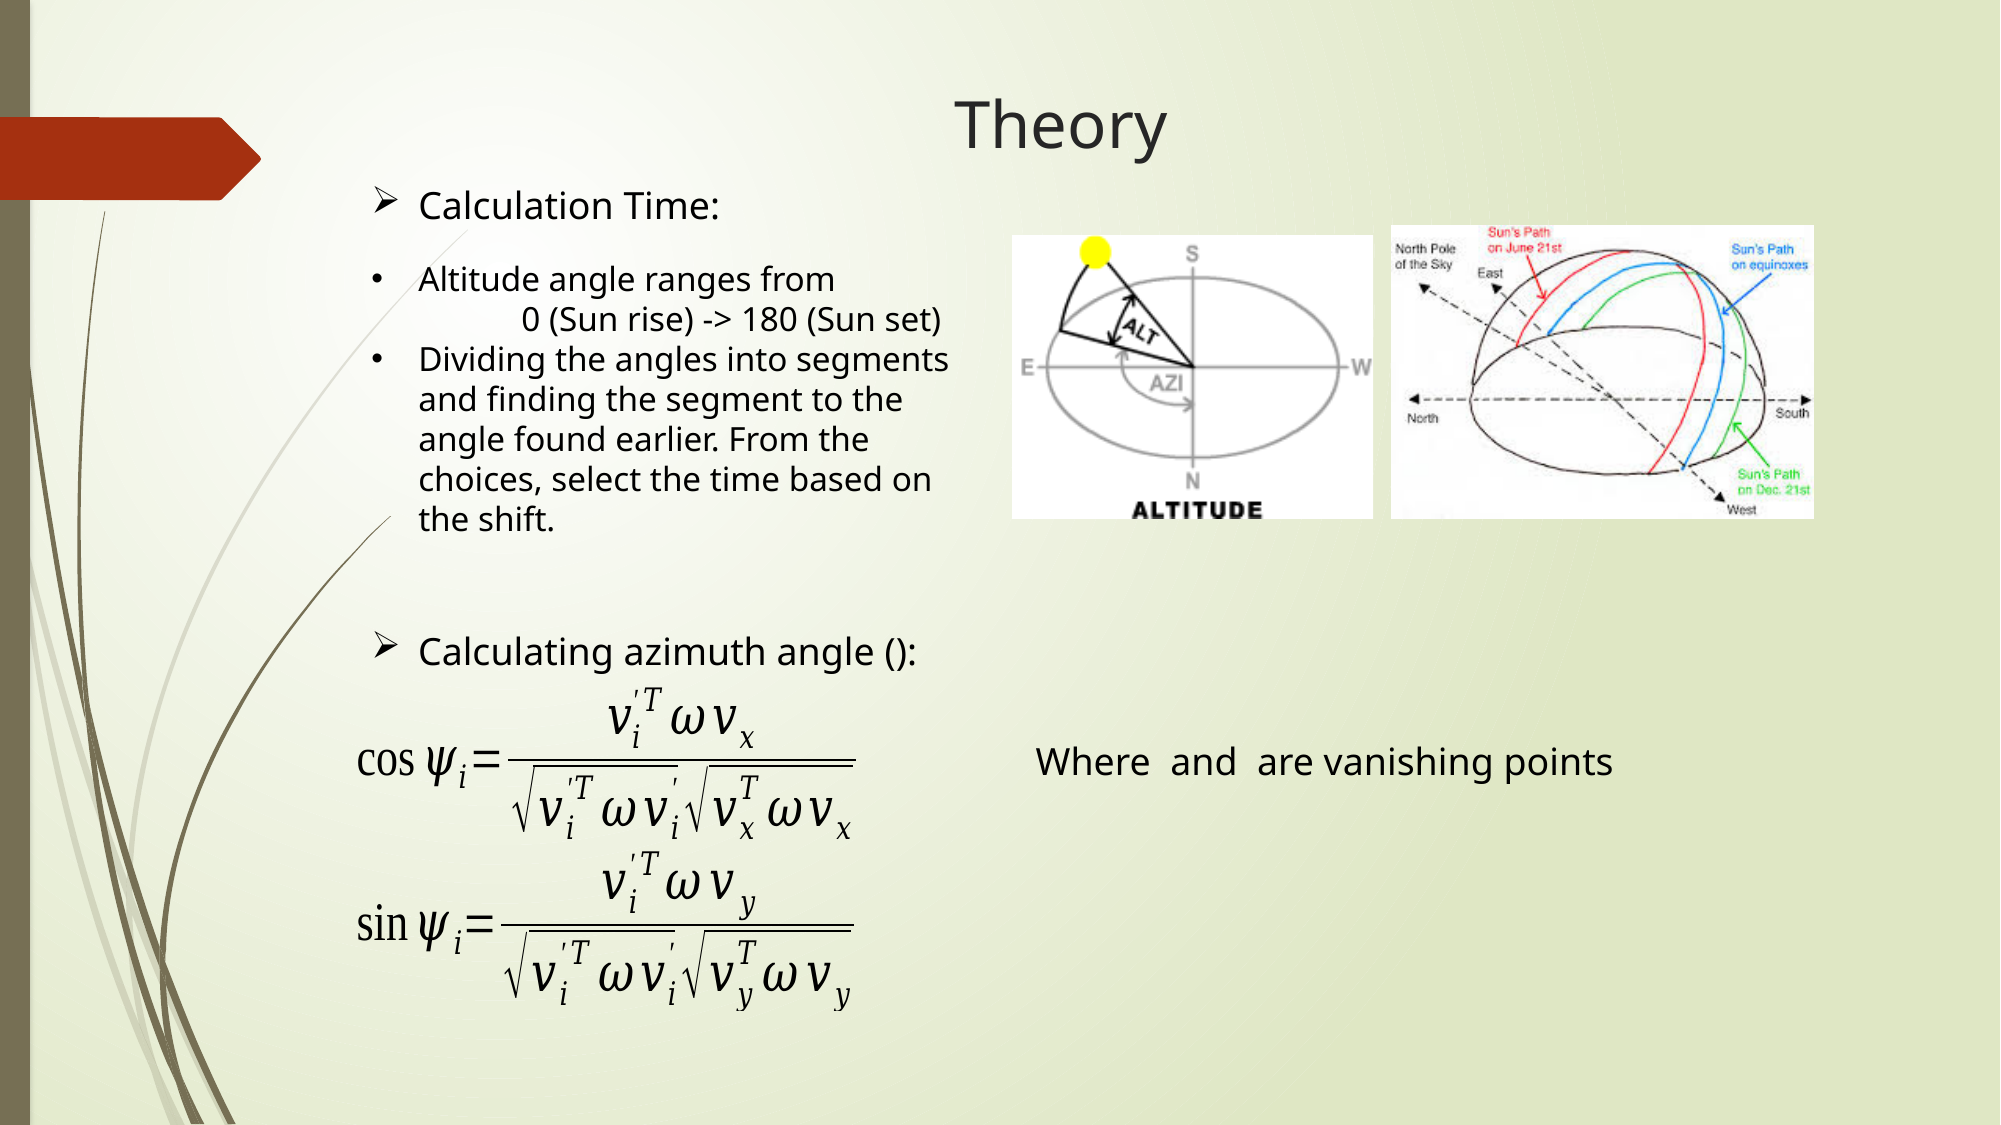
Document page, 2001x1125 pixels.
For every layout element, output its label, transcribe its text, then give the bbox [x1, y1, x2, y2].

text_box Theory [329, 71, 1792, 176]
text_box Calculation Time: [356, 175, 1021, 235]
text_box Altitude angle ranges from 0 (Sun rise) -> 180 (Sun set) Dividing the angles into segments and finding the segment to the angle found earlier. From the choices, select the time based on the shift. [356, 250, 994, 581]
picture [1011, 235, 1374, 519]
picture [1391, 225, 1814, 519]
